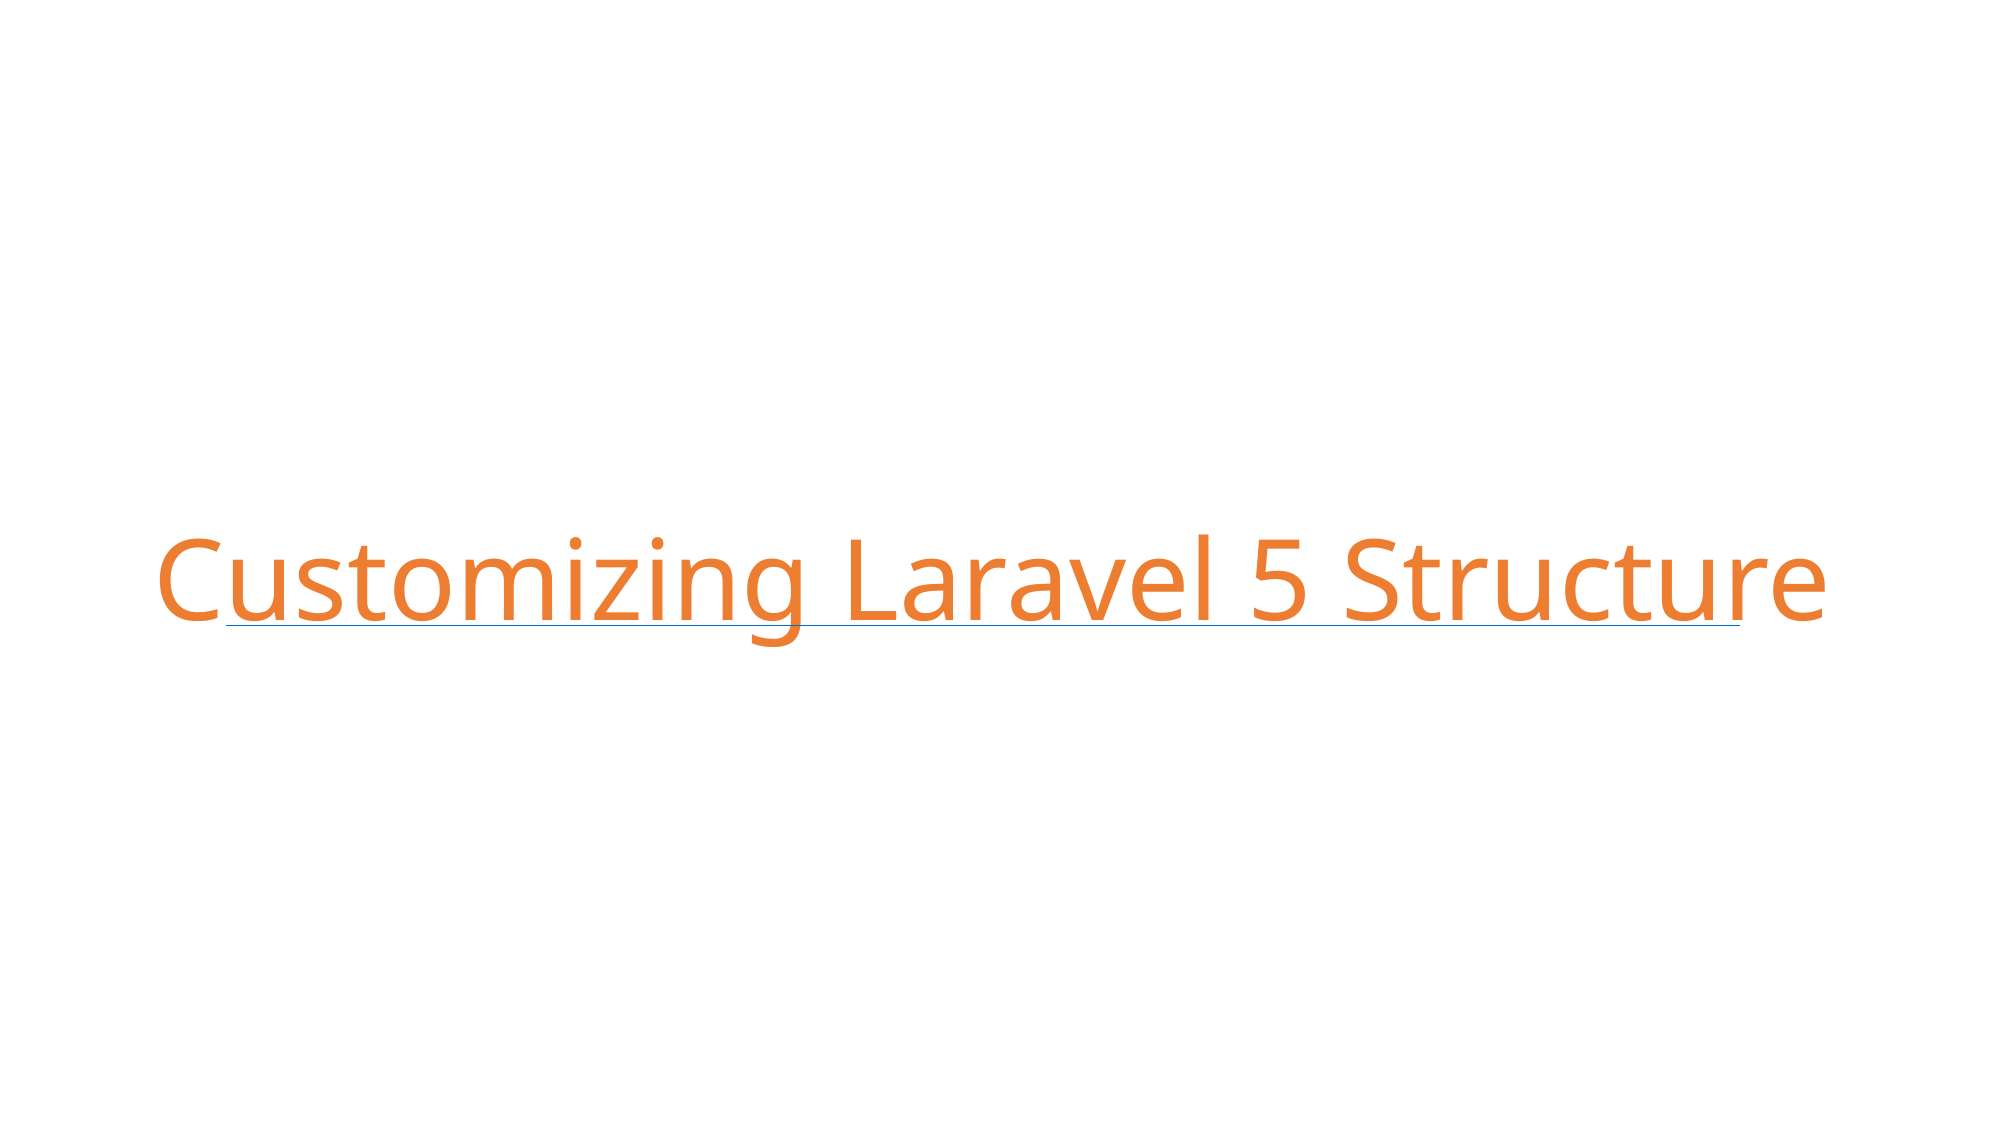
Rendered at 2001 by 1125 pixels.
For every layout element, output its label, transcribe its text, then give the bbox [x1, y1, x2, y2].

text_box Customizing Laravel 5 Structure [124, 515, 1862, 626]
